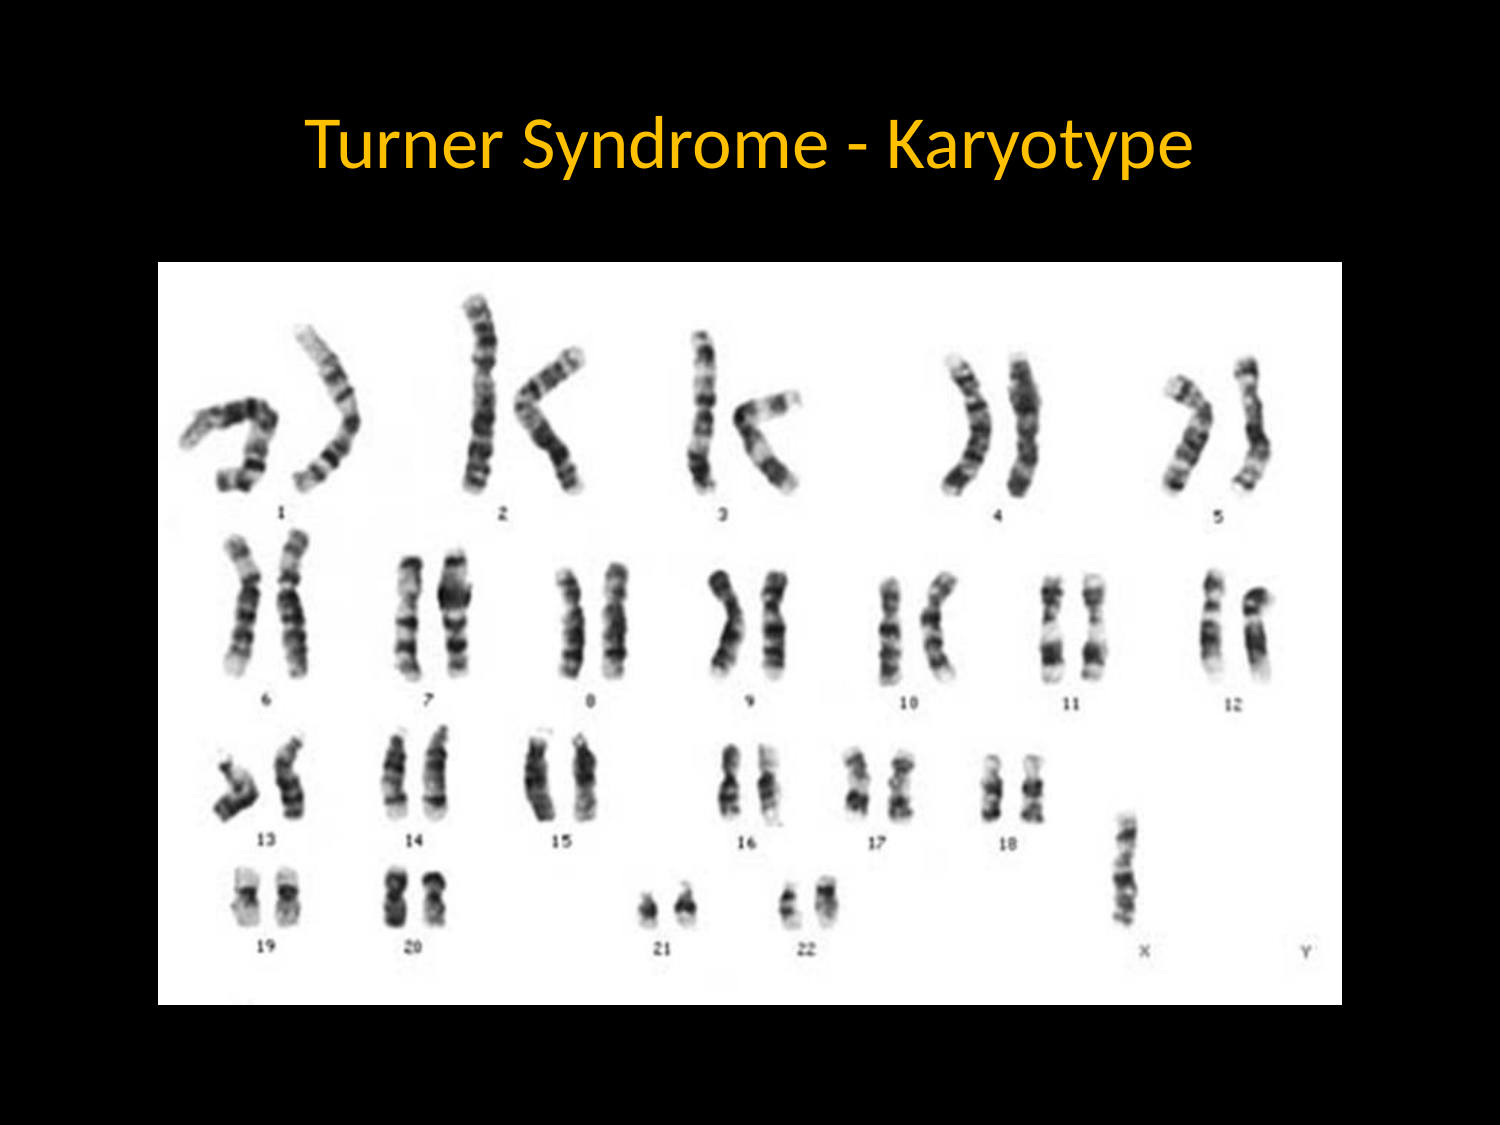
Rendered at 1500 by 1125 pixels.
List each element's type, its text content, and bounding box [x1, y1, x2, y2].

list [158, 262, 1342, 1006]
title Turner Syndrome - Karyotype [75, 45, 1425, 233]
